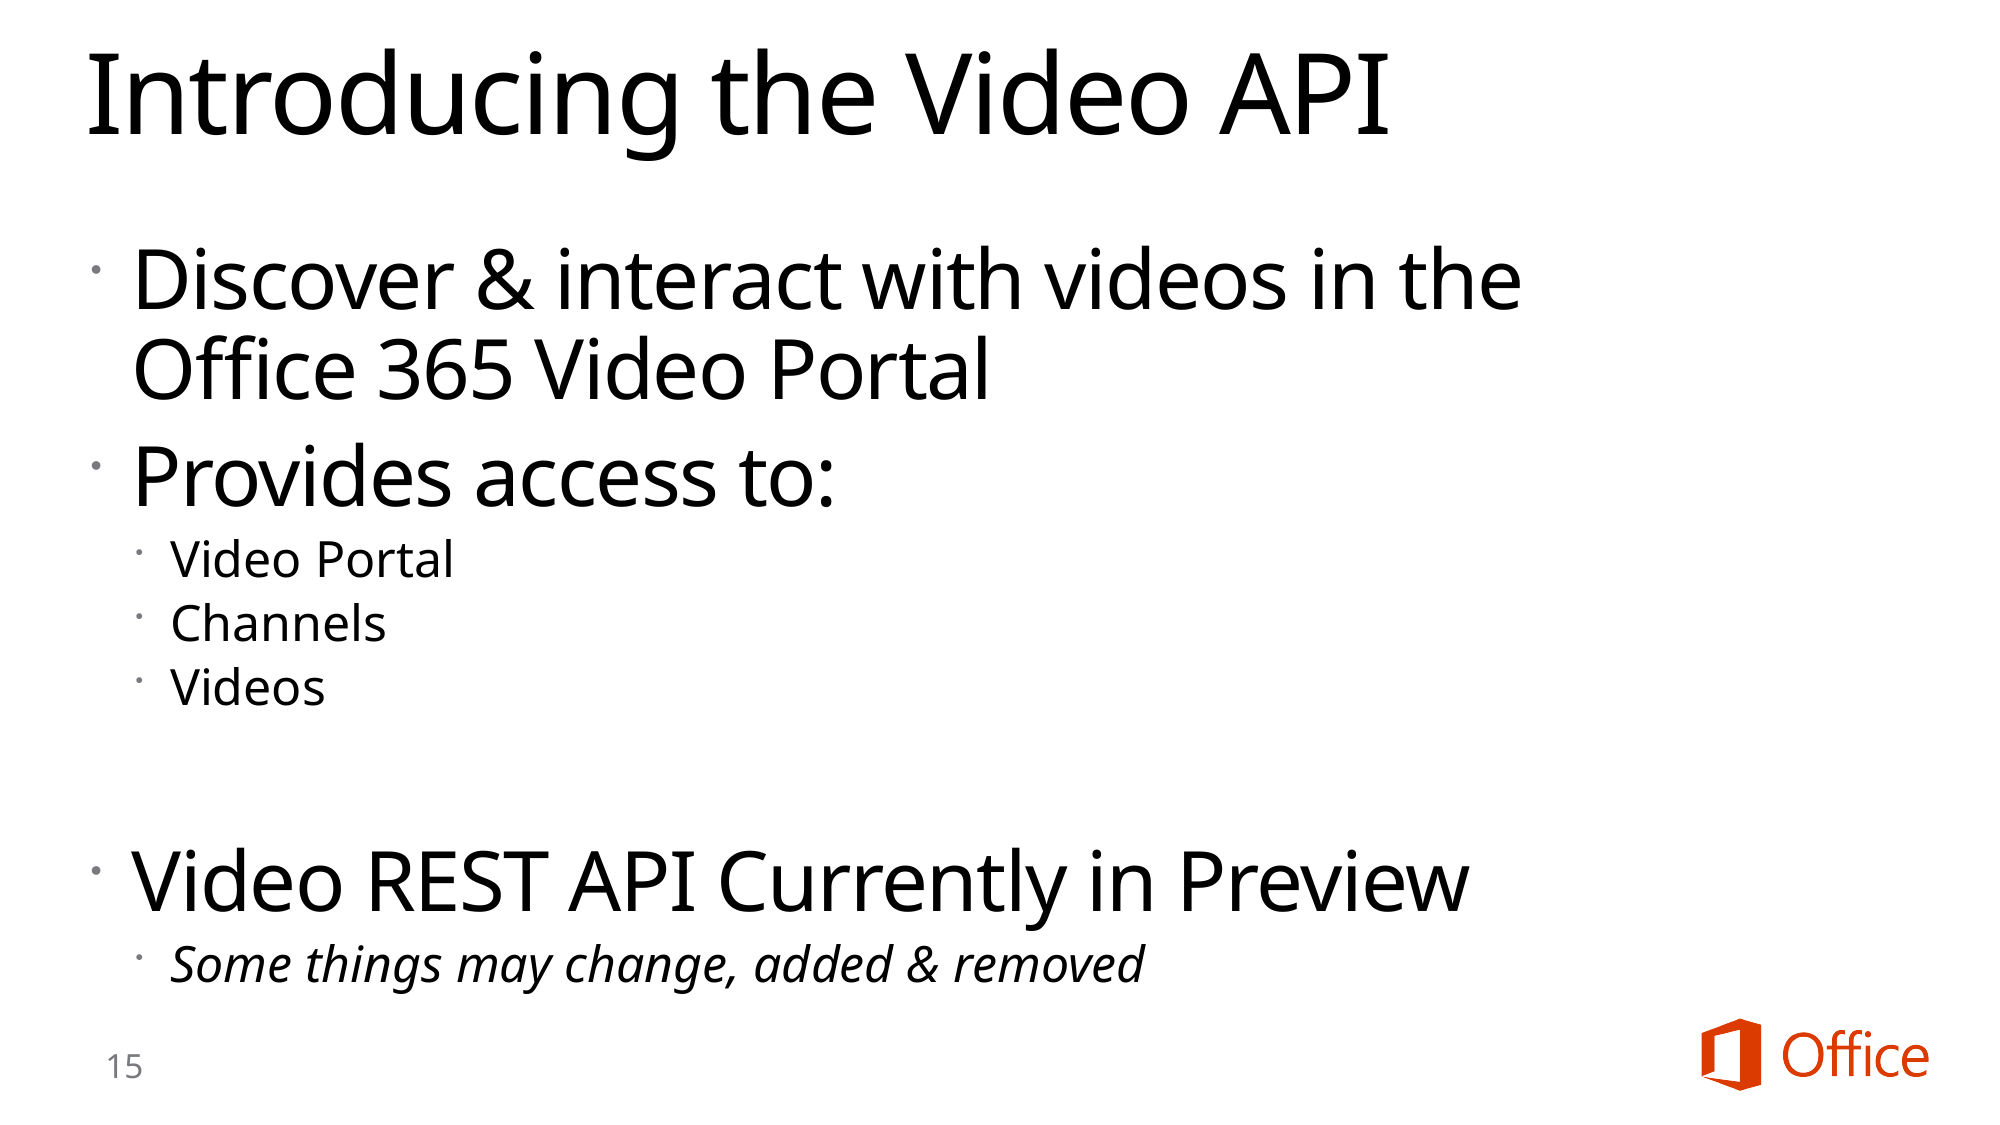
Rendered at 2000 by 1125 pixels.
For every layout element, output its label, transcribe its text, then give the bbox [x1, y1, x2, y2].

list Discover & interact with videos in the Office 365 Video Portal Provides access to: Video Portal Channels Videos Video REST API Currently in Preview Some things may change, added & removed [85, 237, 1914, 573]
picture [1670, 987, 1960, 1122]
slide_number 15 [85, 1049, 178, 1086]
title Introducing the Video API [85, 37, 1914, 161]
